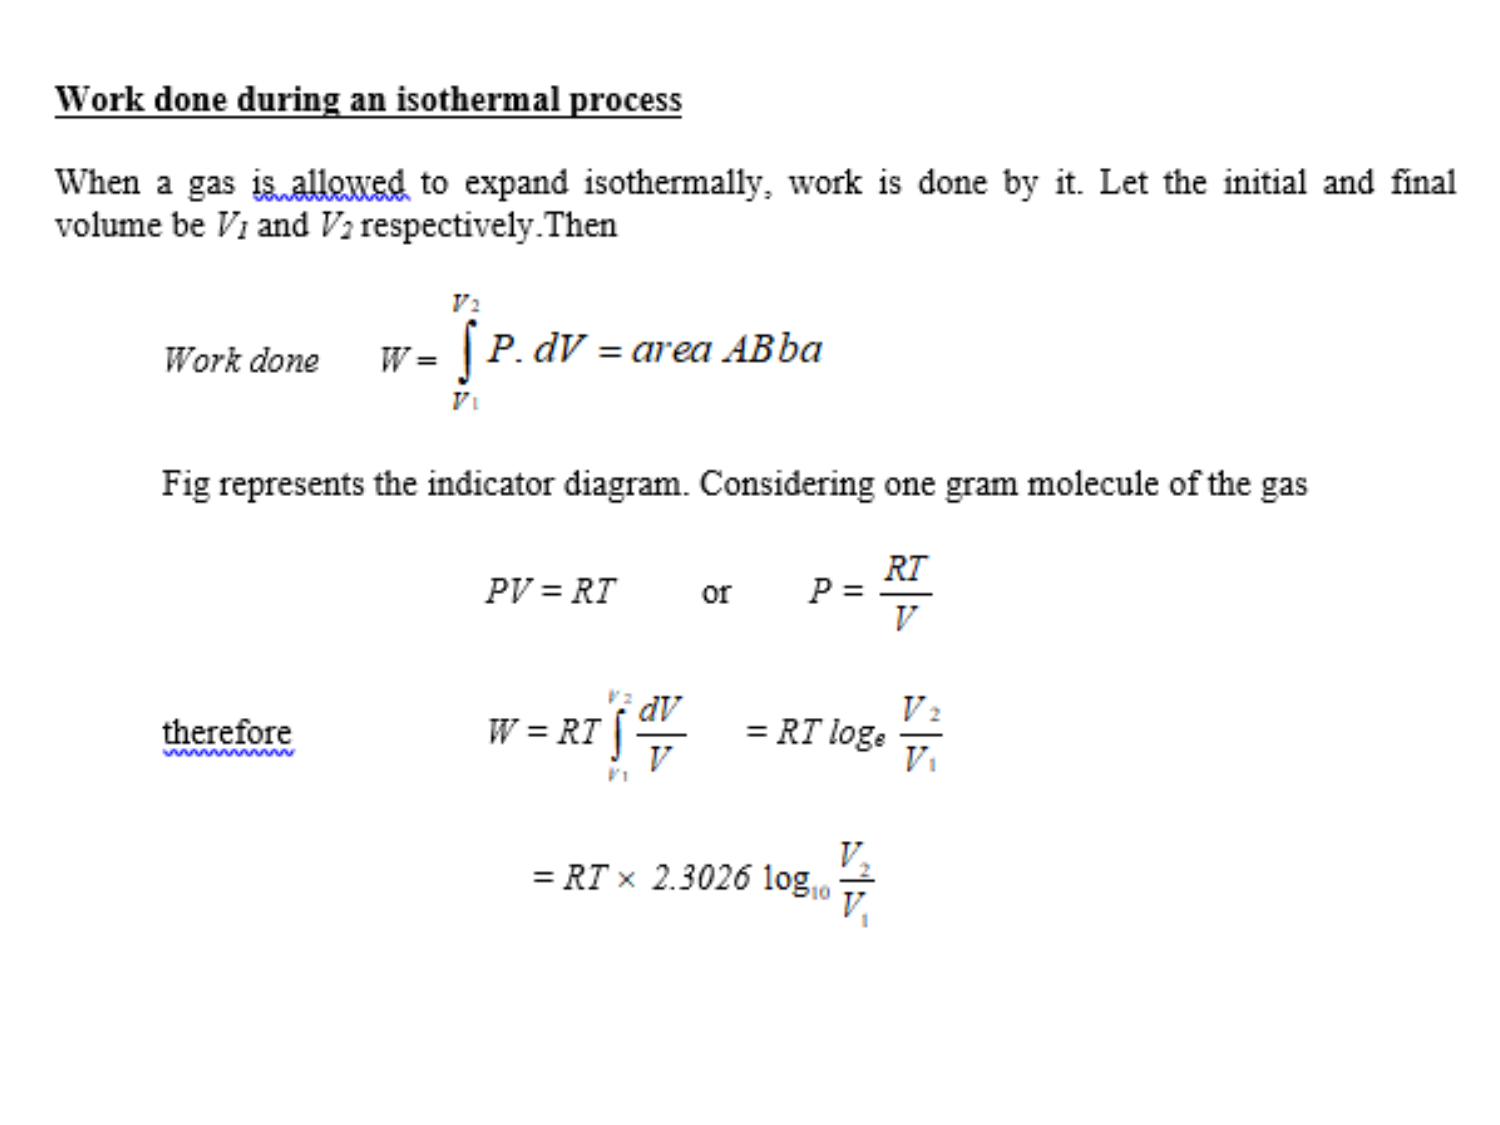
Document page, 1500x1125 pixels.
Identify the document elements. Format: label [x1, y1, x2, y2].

picture [37, 74, 1500, 938]
